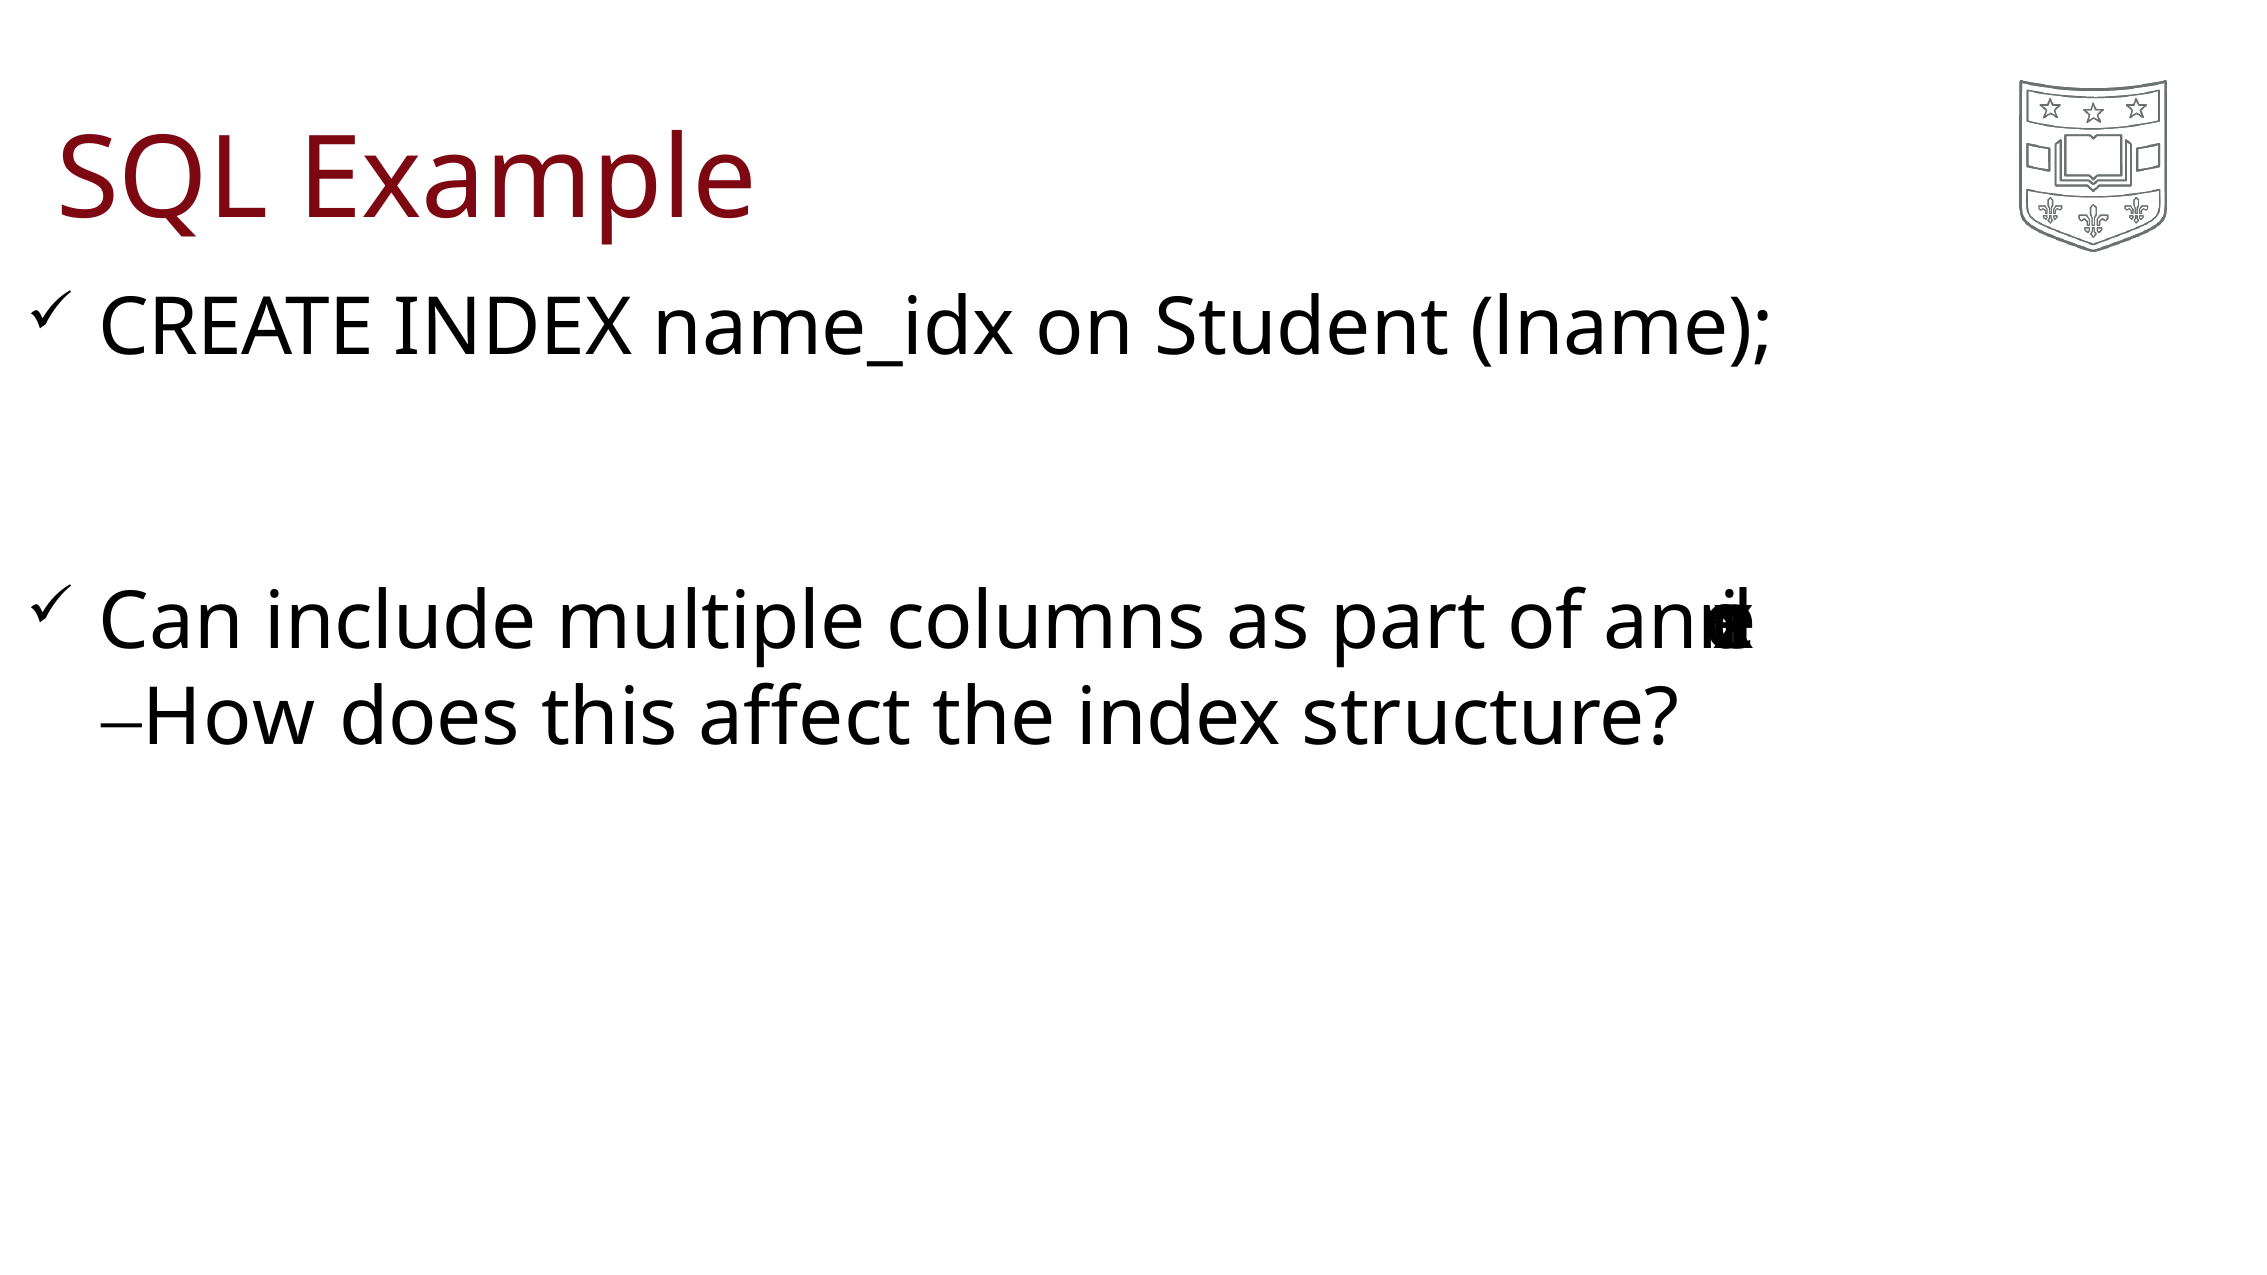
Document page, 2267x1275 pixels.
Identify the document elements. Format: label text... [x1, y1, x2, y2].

title SQL Example [54, 100, 823, 272]
picture [2019, 80, 2167, 252]
text_box CREATE INDEX name_idx on Student (lname); Can include multiple columns as part of an index –How does this affect the index structure? [24, 272, 2070, 761]
